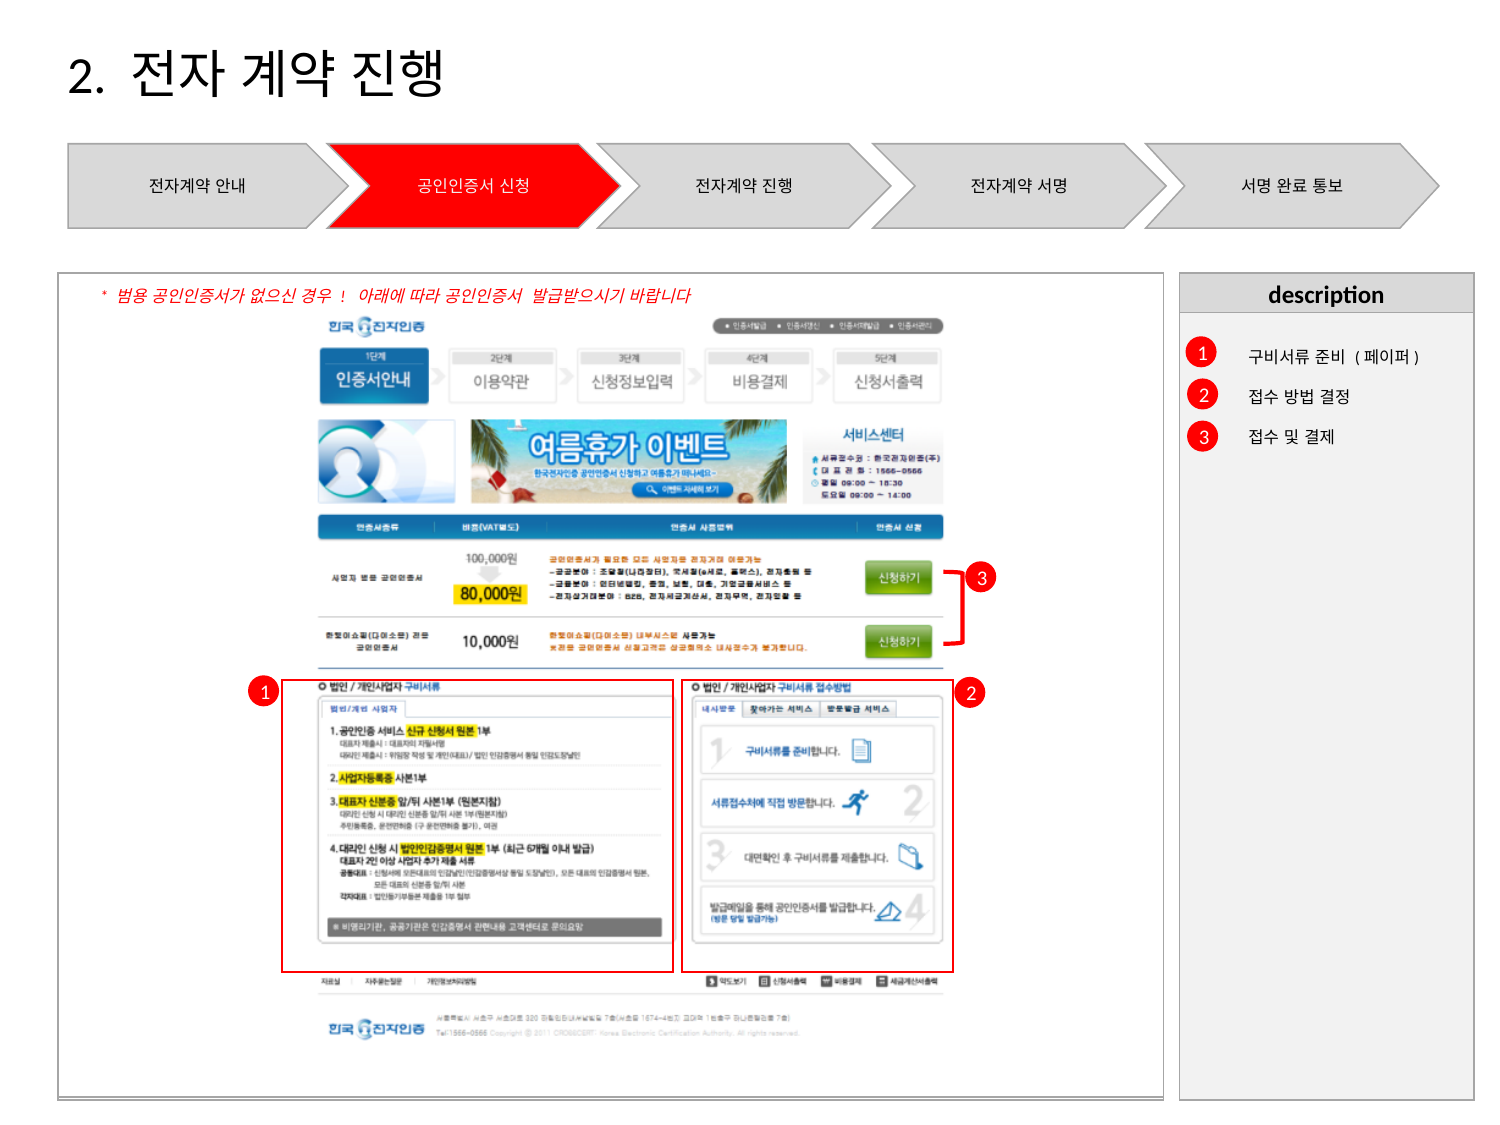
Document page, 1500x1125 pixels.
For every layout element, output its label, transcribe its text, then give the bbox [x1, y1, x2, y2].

text_box 2. 전자 계약 진행 [52, 34, 1061, 112]
text_box 1 [246, 674, 269, 708]
text_box * 범용 공인인증서가 없으신 경우 ! 아래에 따라 공인인증서 발급받으시기 바랍니다 [81, 278, 1099, 313]
text_box 3 [980, 560, 998, 594]
text_box 2 [980, 679, 987, 706]
picture [269, 307, 980, 1053]
text_box 1. 구비서류 준비 (페이퍼) 2. 접수 방법 결정 3. 접수 및 결제 [1178, 312, 1475, 1101]
text_box description [1178, 272, 1475, 312]
text_box 3 [1186, 419, 1220, 453]
text_box [57, 272, 1165, 1101]
text_box 1 [1184, 335, 1218, 369]
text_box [68, 143, 1440, 229]
text_box 2 [1186, 377, 1220, 411]
